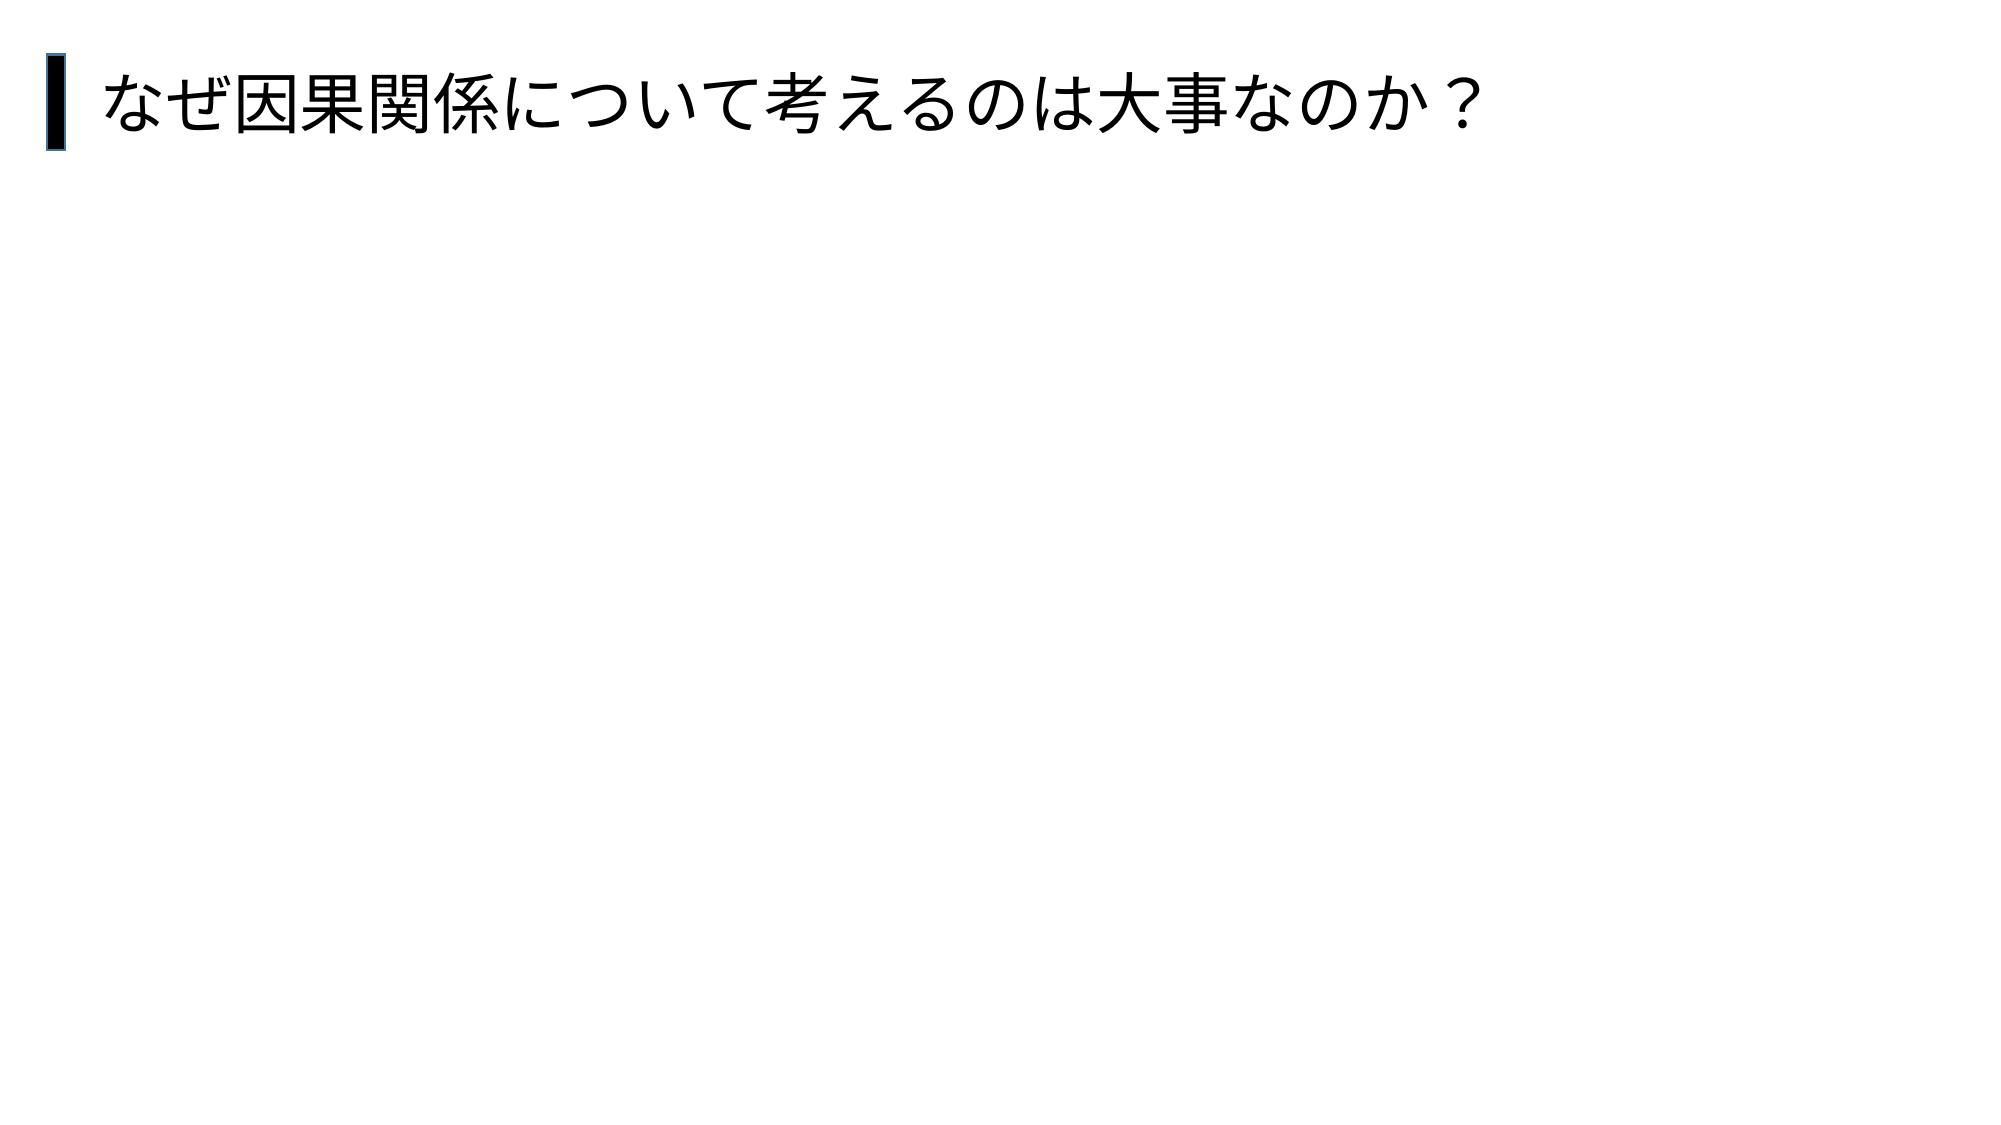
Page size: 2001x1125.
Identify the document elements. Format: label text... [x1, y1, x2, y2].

text_box [46, 53, 66, 151]
text_box なぜ因果関係について考えるのは大事なのか？ [84, 54, 1709, 150]
